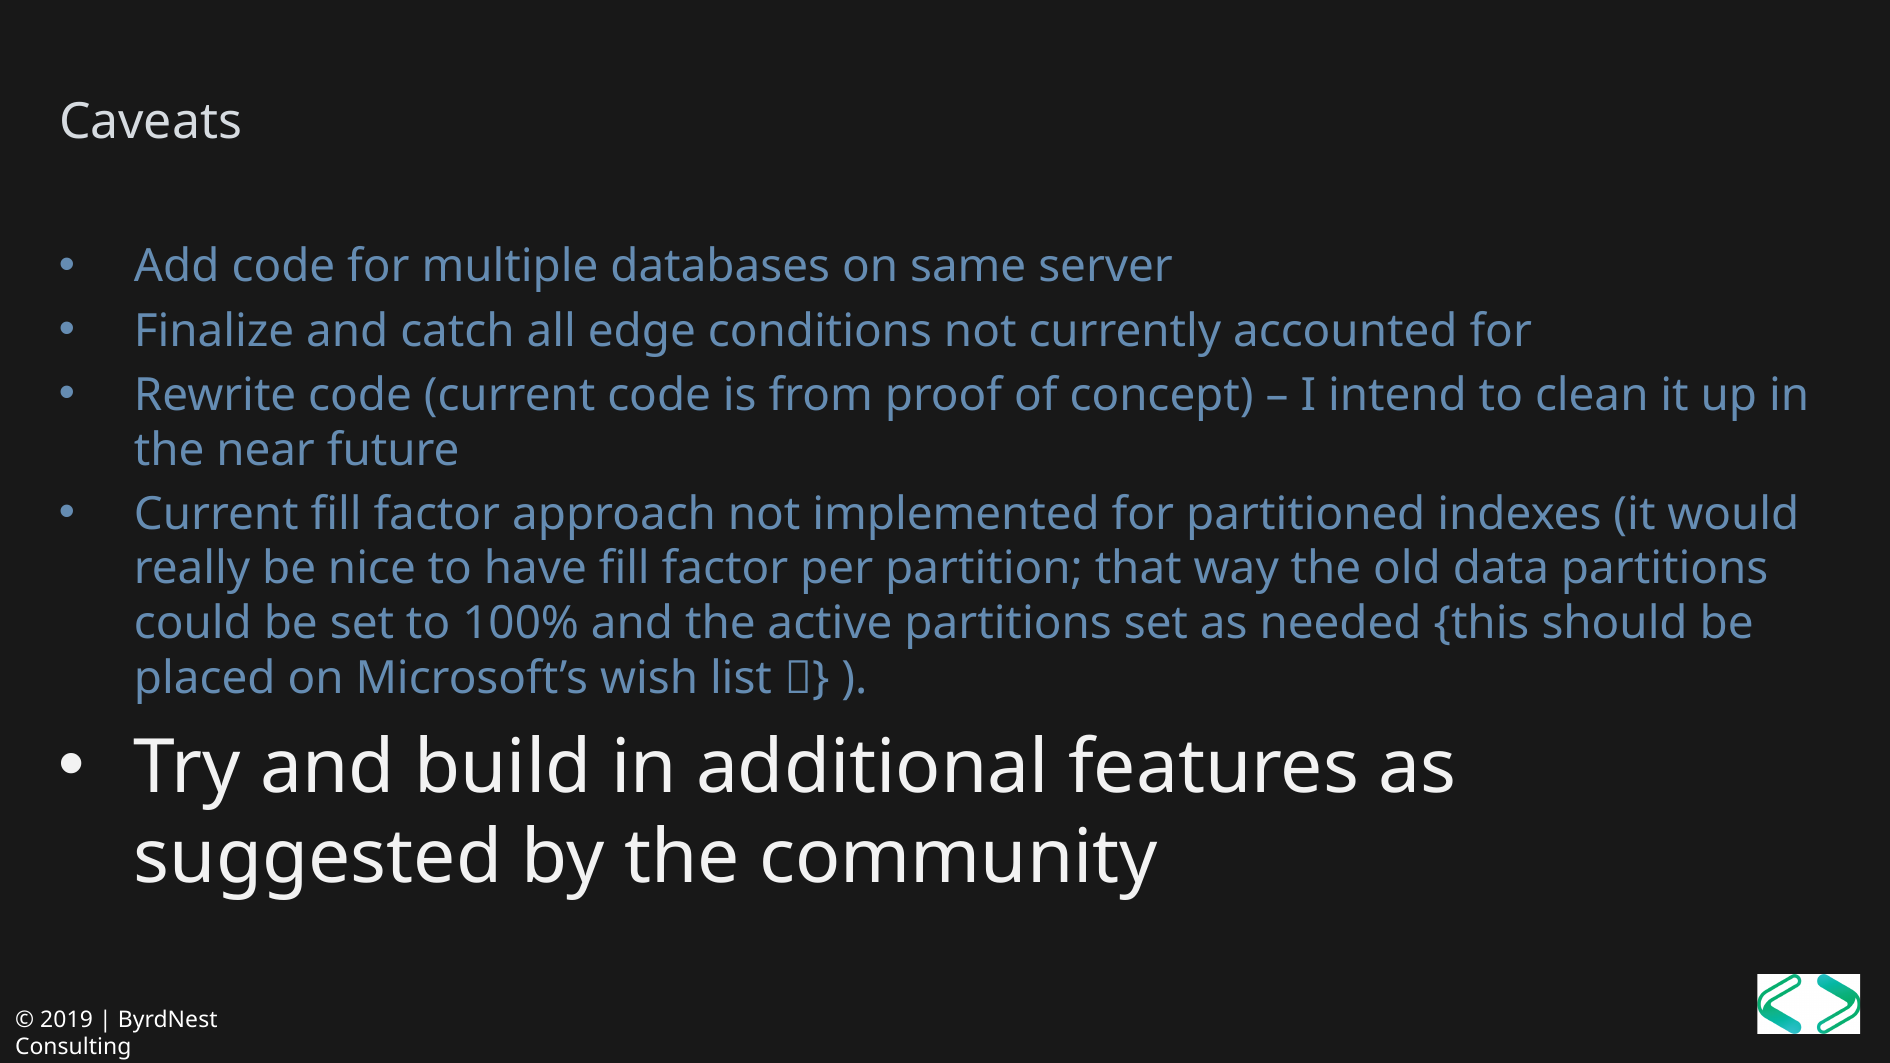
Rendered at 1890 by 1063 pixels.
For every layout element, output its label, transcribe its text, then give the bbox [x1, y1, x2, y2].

list Add code for multiple databases on same server Finalize and catch all edge conditions not currently accounted for Rewrite code (current code is from proof of concept) – I intend to clean it up in the near future Current fill factor approach not implemented for partitioned indexes (it would really be nice to have fill factor per partition; that way the old data partitions could be set to 100% and the active partitions set as needed {this should be placed on Microsoft’s wish list } ). Try and build in additional features as suggested by the community [59, 236, 1831, 1004]
text_box © 2019 | ByrdNest Consulting [0, 1001, 337, 1062]
title Caveats [59, 59, 1831, 178]
